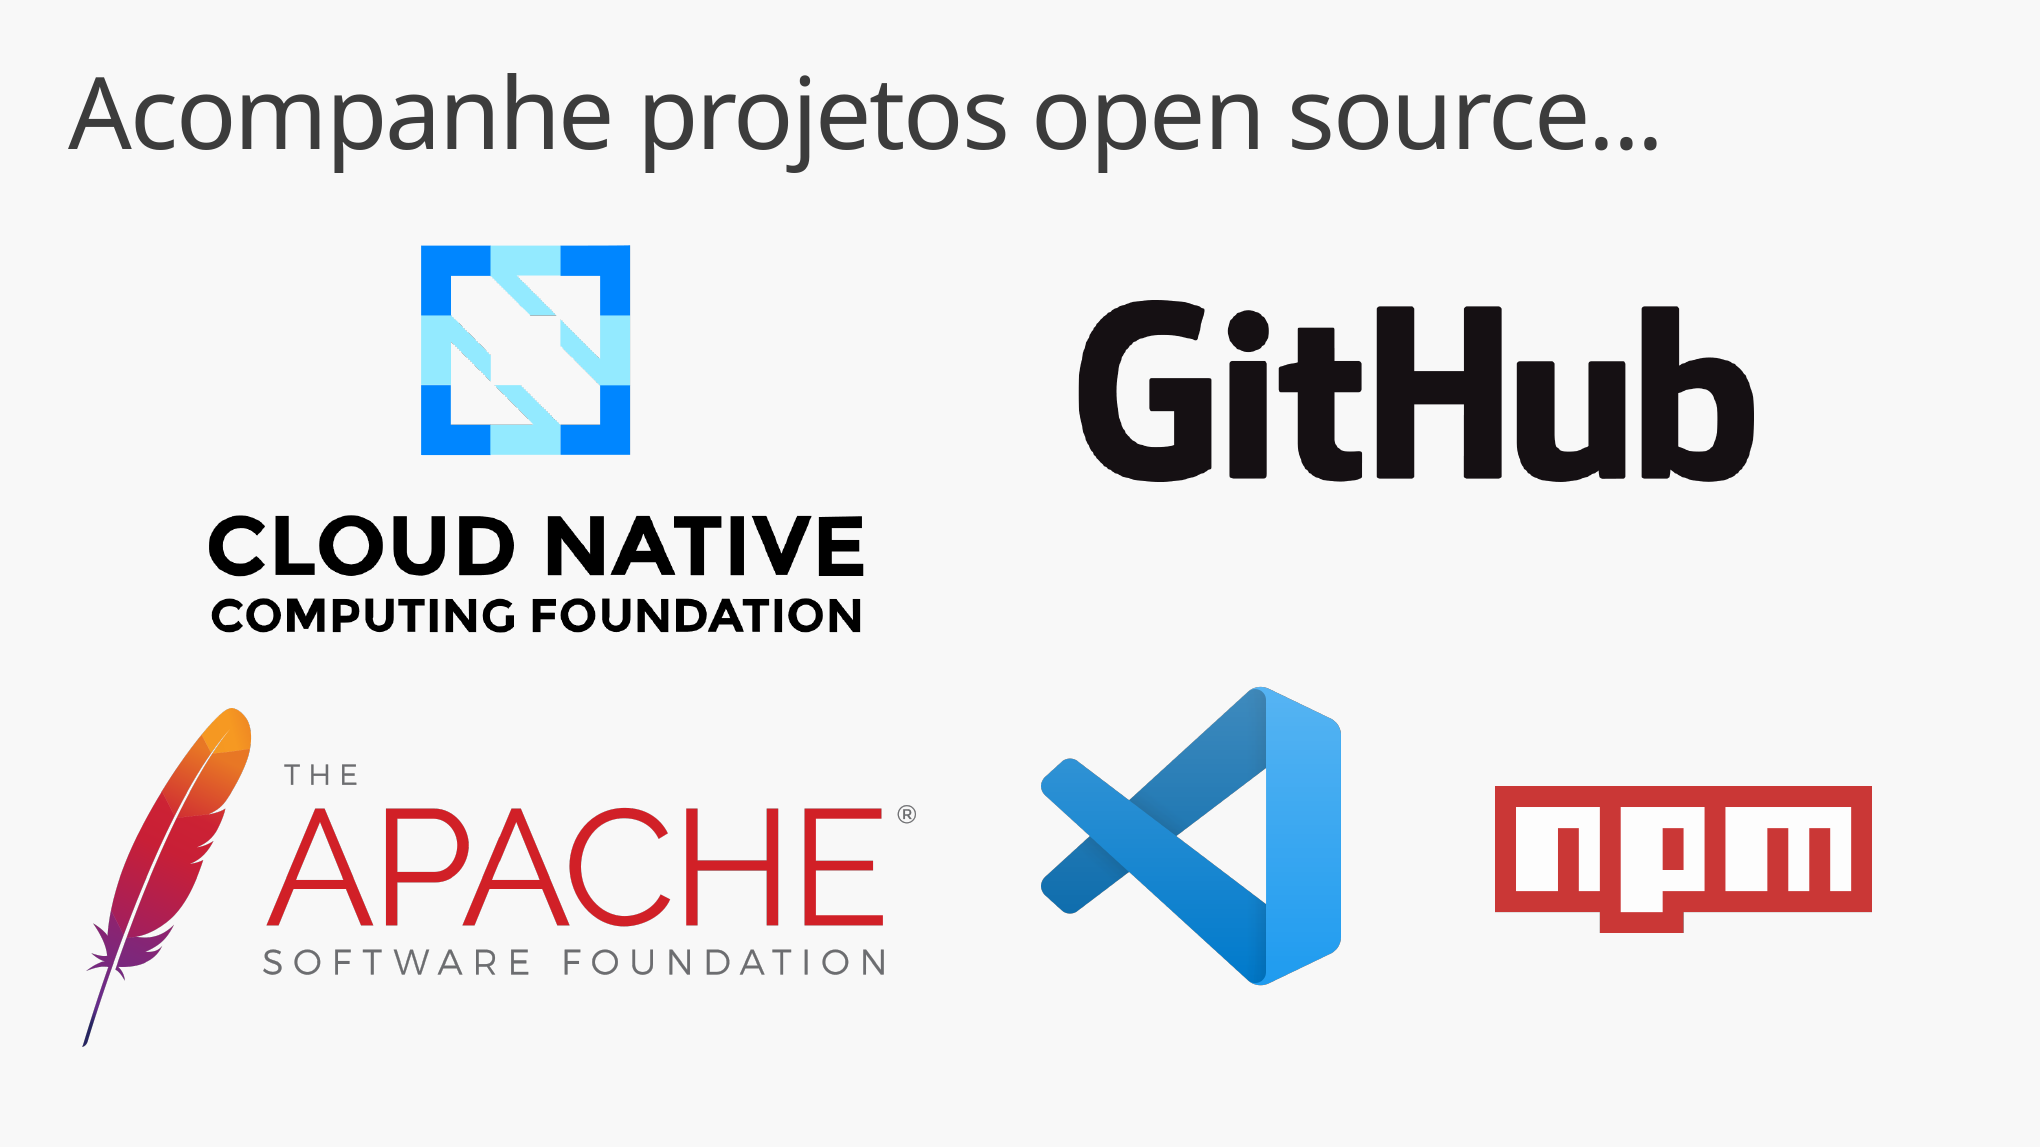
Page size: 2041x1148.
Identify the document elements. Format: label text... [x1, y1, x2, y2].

picture [1040, 685, 1341, 987]
title Acompanhe projetos open source... [45, 48, 1996, 199]
picture [194, 232, 876, 645]
picture [1494, 785, 1872, 933]
picture [82, 708, 916, 1047]
picture [1024, 232, 1807, 554]
